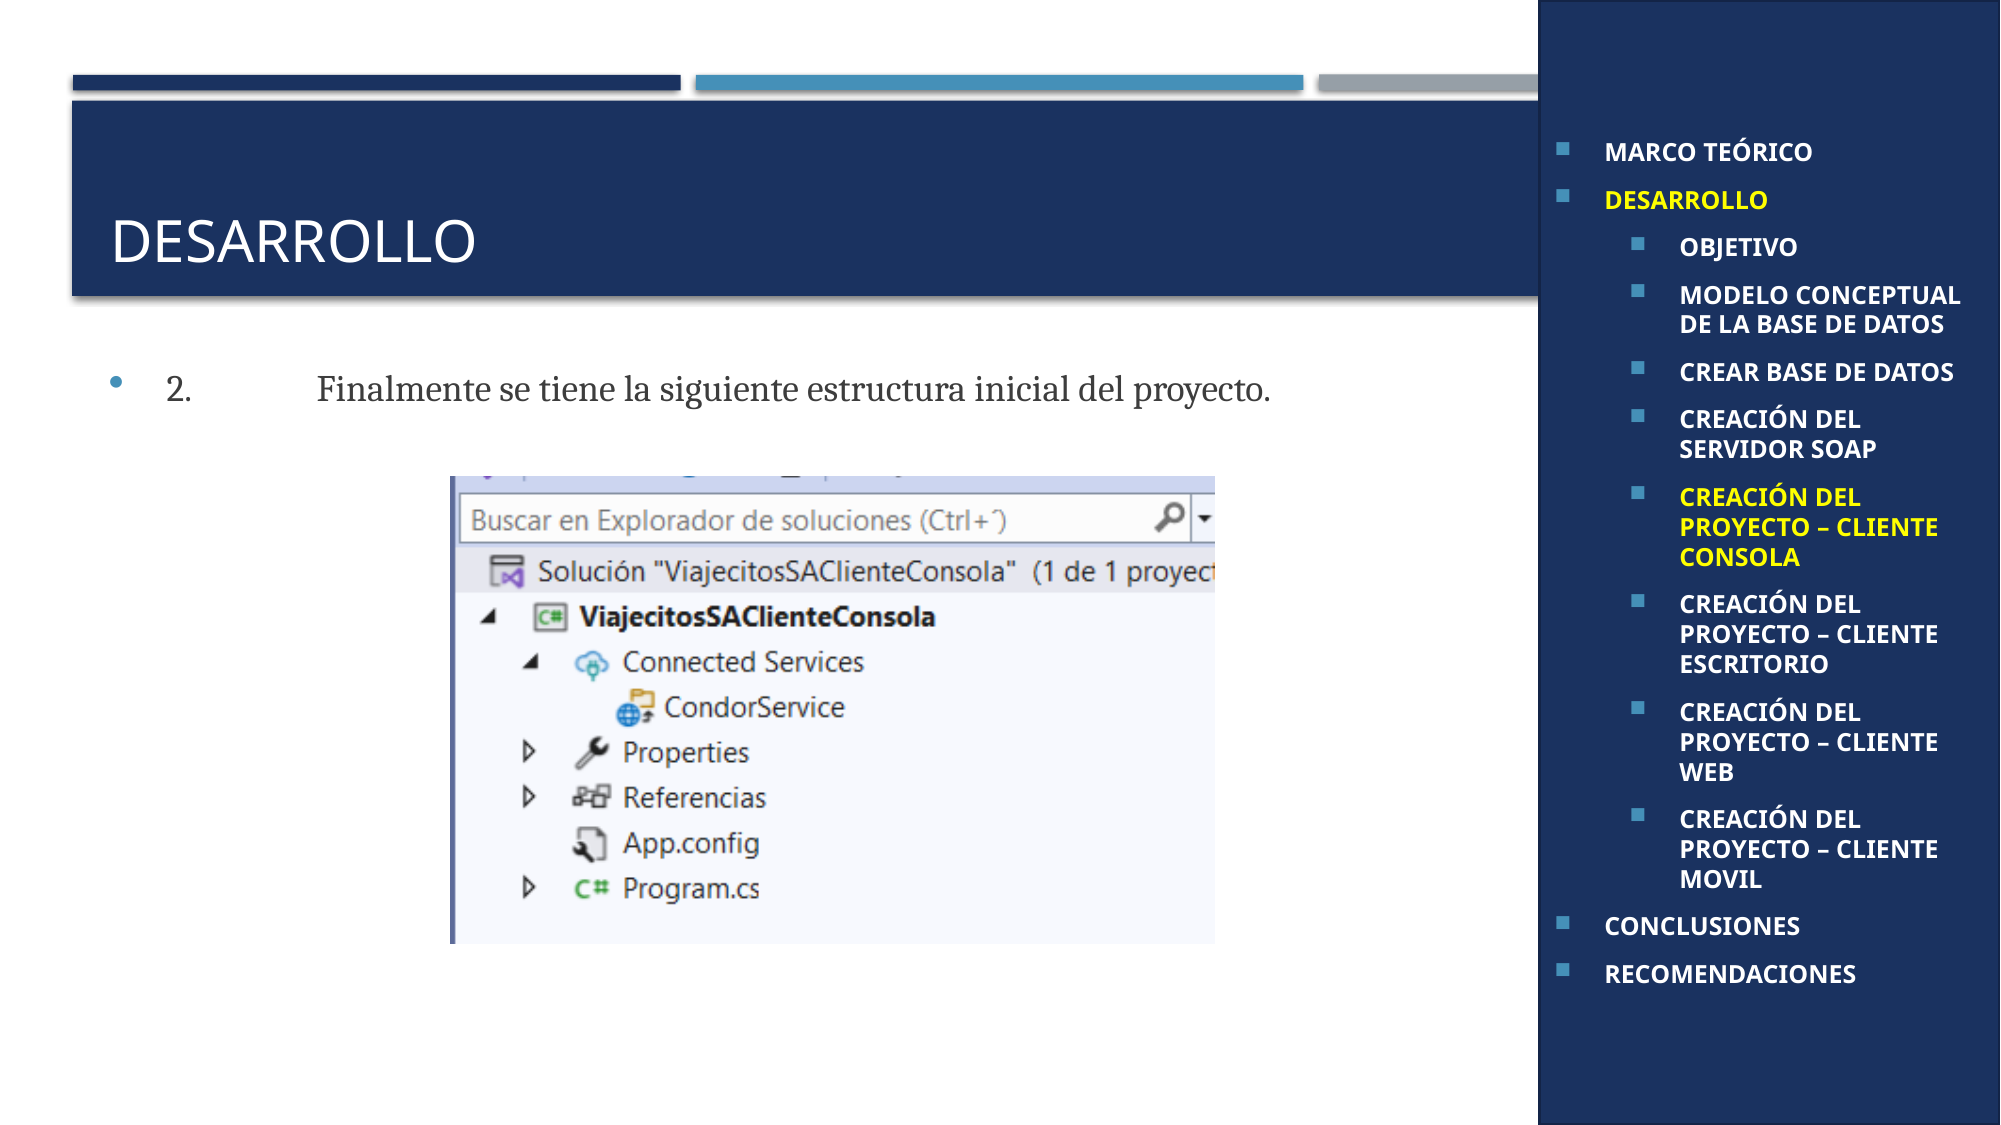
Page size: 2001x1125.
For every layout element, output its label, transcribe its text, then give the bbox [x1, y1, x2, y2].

title DESARROLLO [95, 115, 1538, 282]
list 2. Finalmente se tiene la siguiente estructura inicial del proyecto. [95, 312, 1505, 458]
text_box MARCO TEÓRICO DESARROLLO OBJETIVO MODELO CONCEPTUAL DE LA BASE DE DATOS CREAR BASE DE DATOS CREACIÓN DEL SERVIDOR SOAP CREACIÓN DEL PROYECTO – CLIENTE CONSOLA CREACIÓN DEL PROYECTO – CLIENTE ESCRITORIO CREACIÓN DEL PROYECTO – CLIENTE WEB CREACIÓN DEL PROYECTO – CLIENTE MOVIL CONCLUSIONES RECOMENDACIONES [1538, 0, 2000, 1125]
picture [449, 475, 1216, 945]
